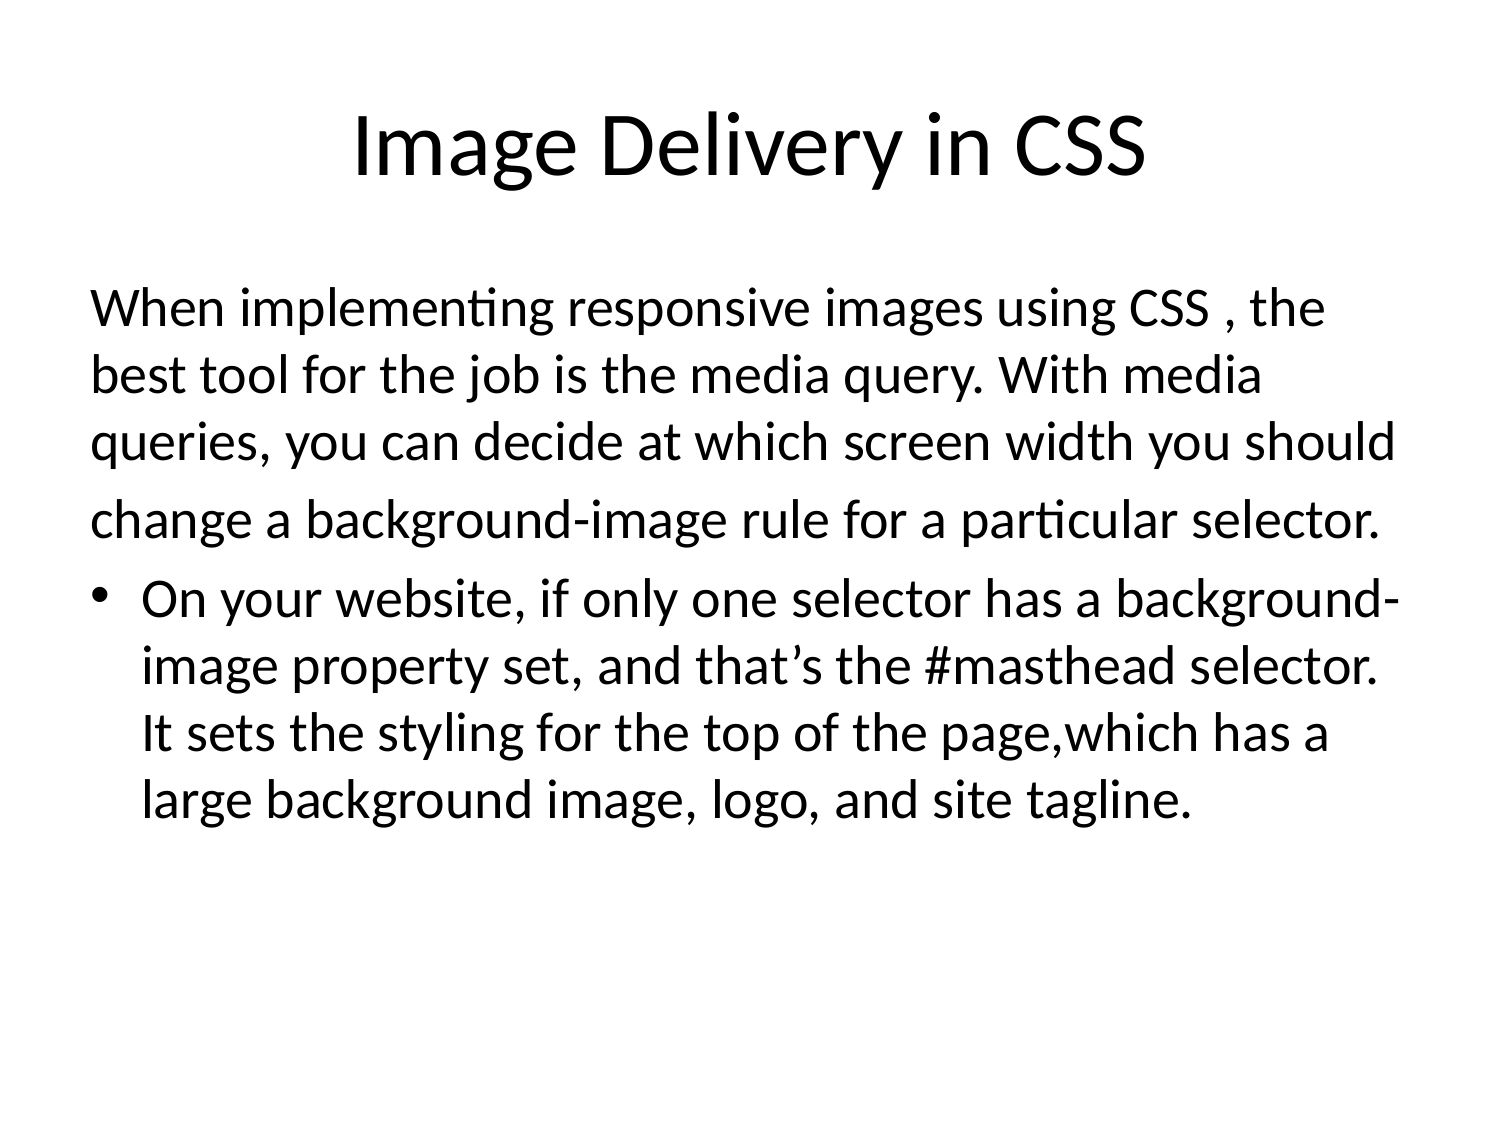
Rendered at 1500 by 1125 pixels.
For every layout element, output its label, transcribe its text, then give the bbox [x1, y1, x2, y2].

list When implementing responsive images using CSS , the best tool for the job is the media query. With media queries, you can decide at which screen width you should change a background-image rule for a particular selector. On your website, if only one selector has a background-image property set, and that’s the #masthead selector. It sets the styling for the top of the page,which has a large background image, logo, and site tagline. [75, 262, 1425, 1005]
title Image Delivery in CSS [75, 45, 1425, 233]
